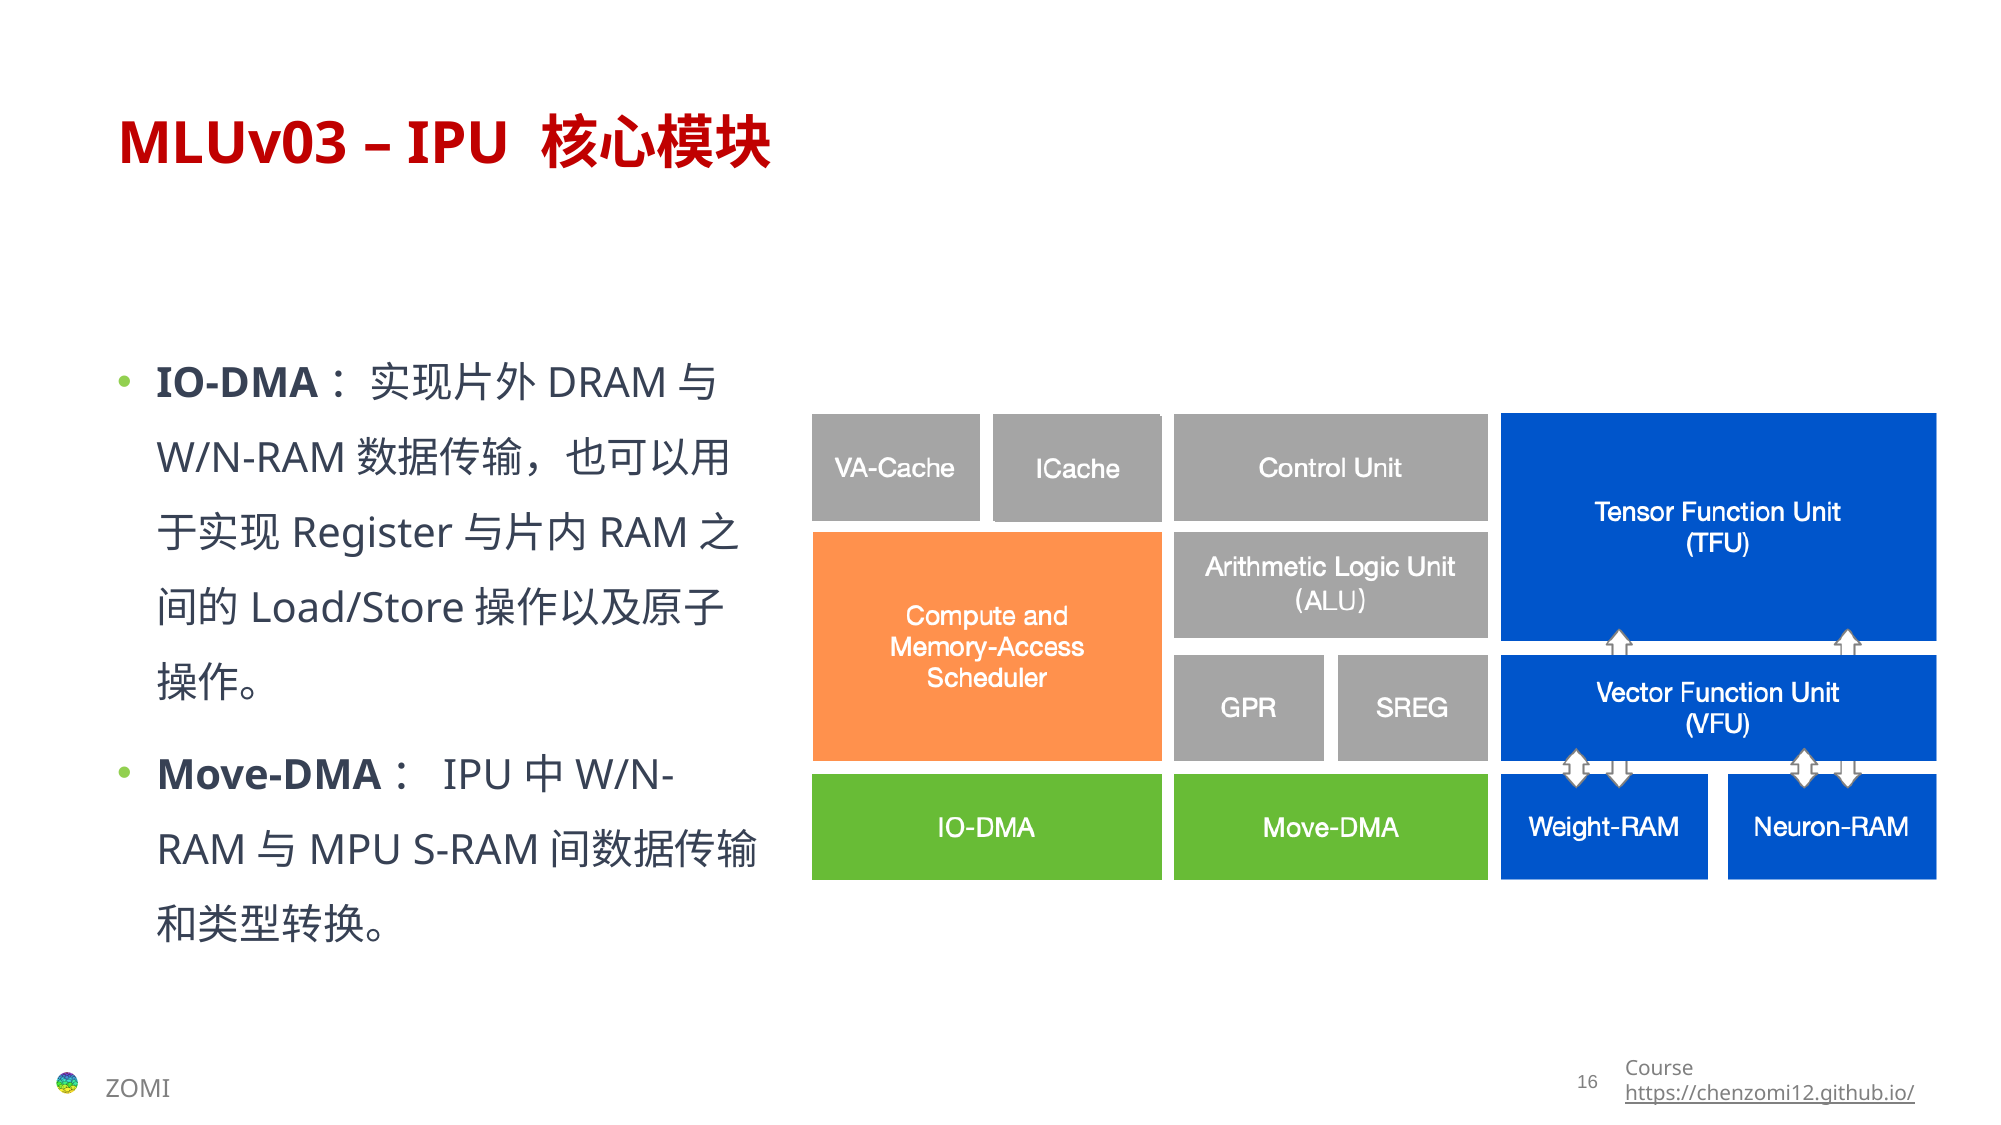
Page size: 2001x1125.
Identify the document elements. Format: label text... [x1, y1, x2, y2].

picture [57, 1073, 77, 1093]
title MLUv03 – IPU 核心模块 [102, 91, 1901, 189]
list IO-DMA：实现片外DRAM与W/N-RAM数据传输，也可以用于实现Register与片内RAM之间的Load/Store操作以及原子操作。 Move-DMA：IPU中W/N-RAM与MPU S-RAM间数据传输和类型转换。 [102, 235, 776, 1043]
picture [812, 411, 1937, 881]
